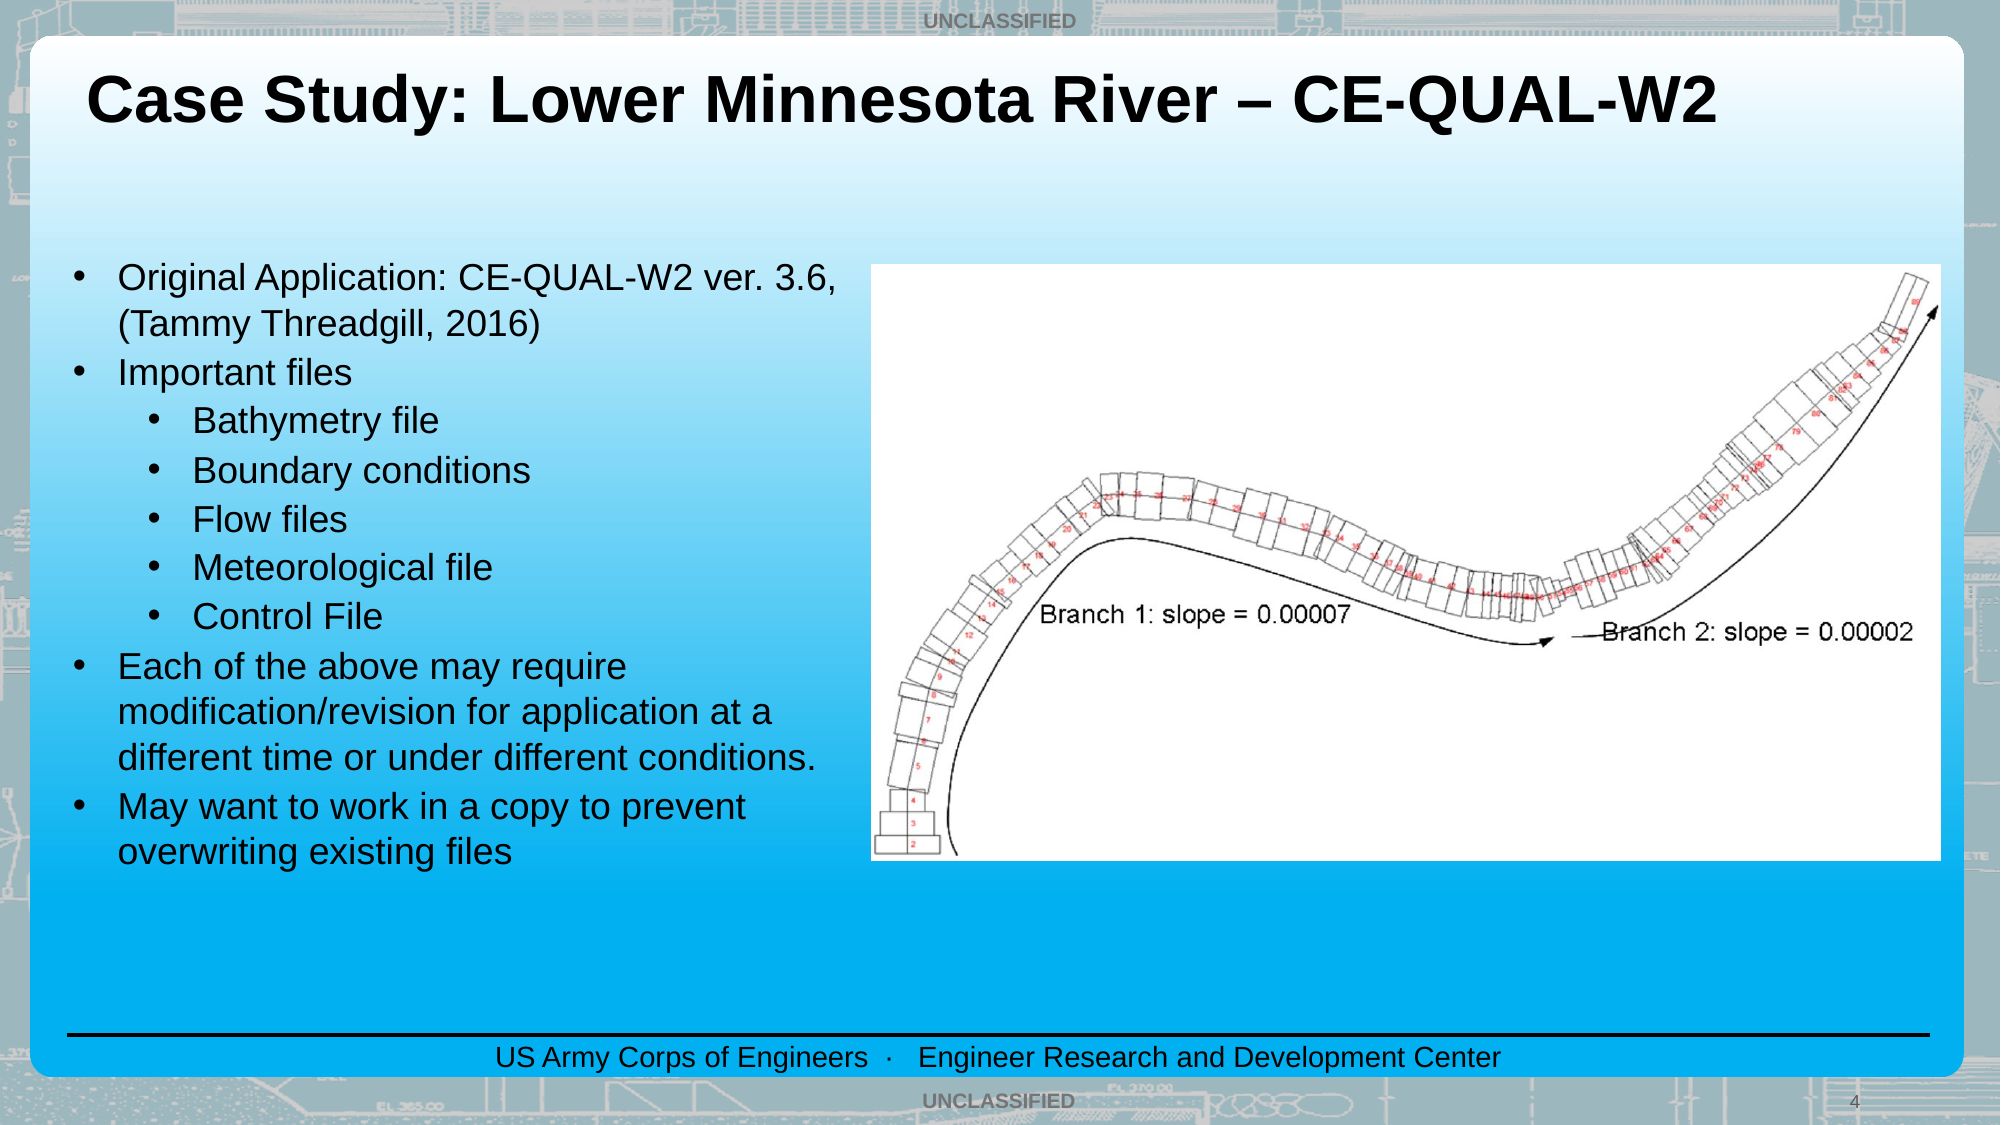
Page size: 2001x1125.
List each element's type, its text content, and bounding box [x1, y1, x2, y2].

picture [0, 0, 2000, 1125]
title Case Study: Lower Minnesota River – CE-QUAL-W2 [70, 29, 1905, 163]
slide_number 4 [1834, 1081, 1994, 1125]
text_box Original Application: CE-QUAL-W2 ver. 3.6, (Tammy Threadgill, 2016) Important files Bathymetry file Boundary conditions Flow files Meteorological file Control File Each of the above may require modification/revision for application at a different time or under different conditions. May want to work in a copy to prevent overwriting existing files [70, 251, 871, 873]
